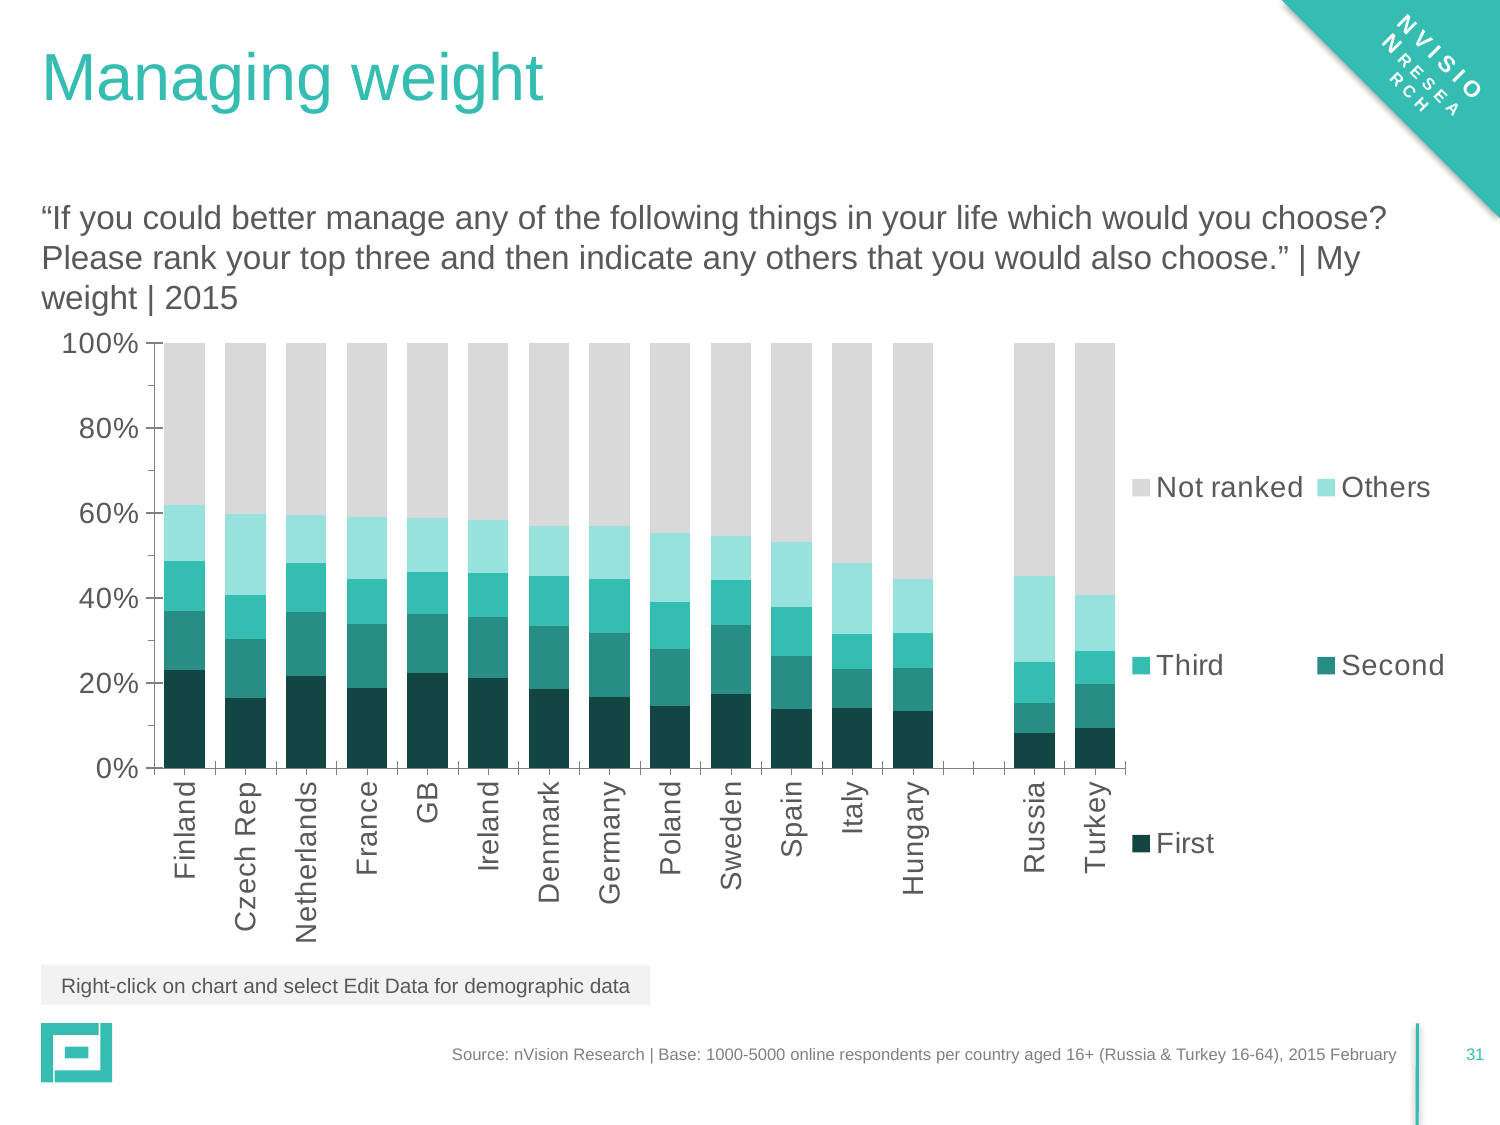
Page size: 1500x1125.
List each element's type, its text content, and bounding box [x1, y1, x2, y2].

chart [40, 326, 1460, 1006]
title Managing weight [41, 42, 1276, 116]
list “If you could better manage any of the following things in your life which would you choose? Please rank your top three and then indicate any others that you would also choose.” | My weight | 2015 [41, 196, 1459, 318]
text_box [1281, 0, 1500, 219]
list Source: nVision Research | Base: 1000-5000 online respondents per country aged 16+ (Russia & Turkey 16-64), 2015 February [112, 1039, 1414, 1072]
